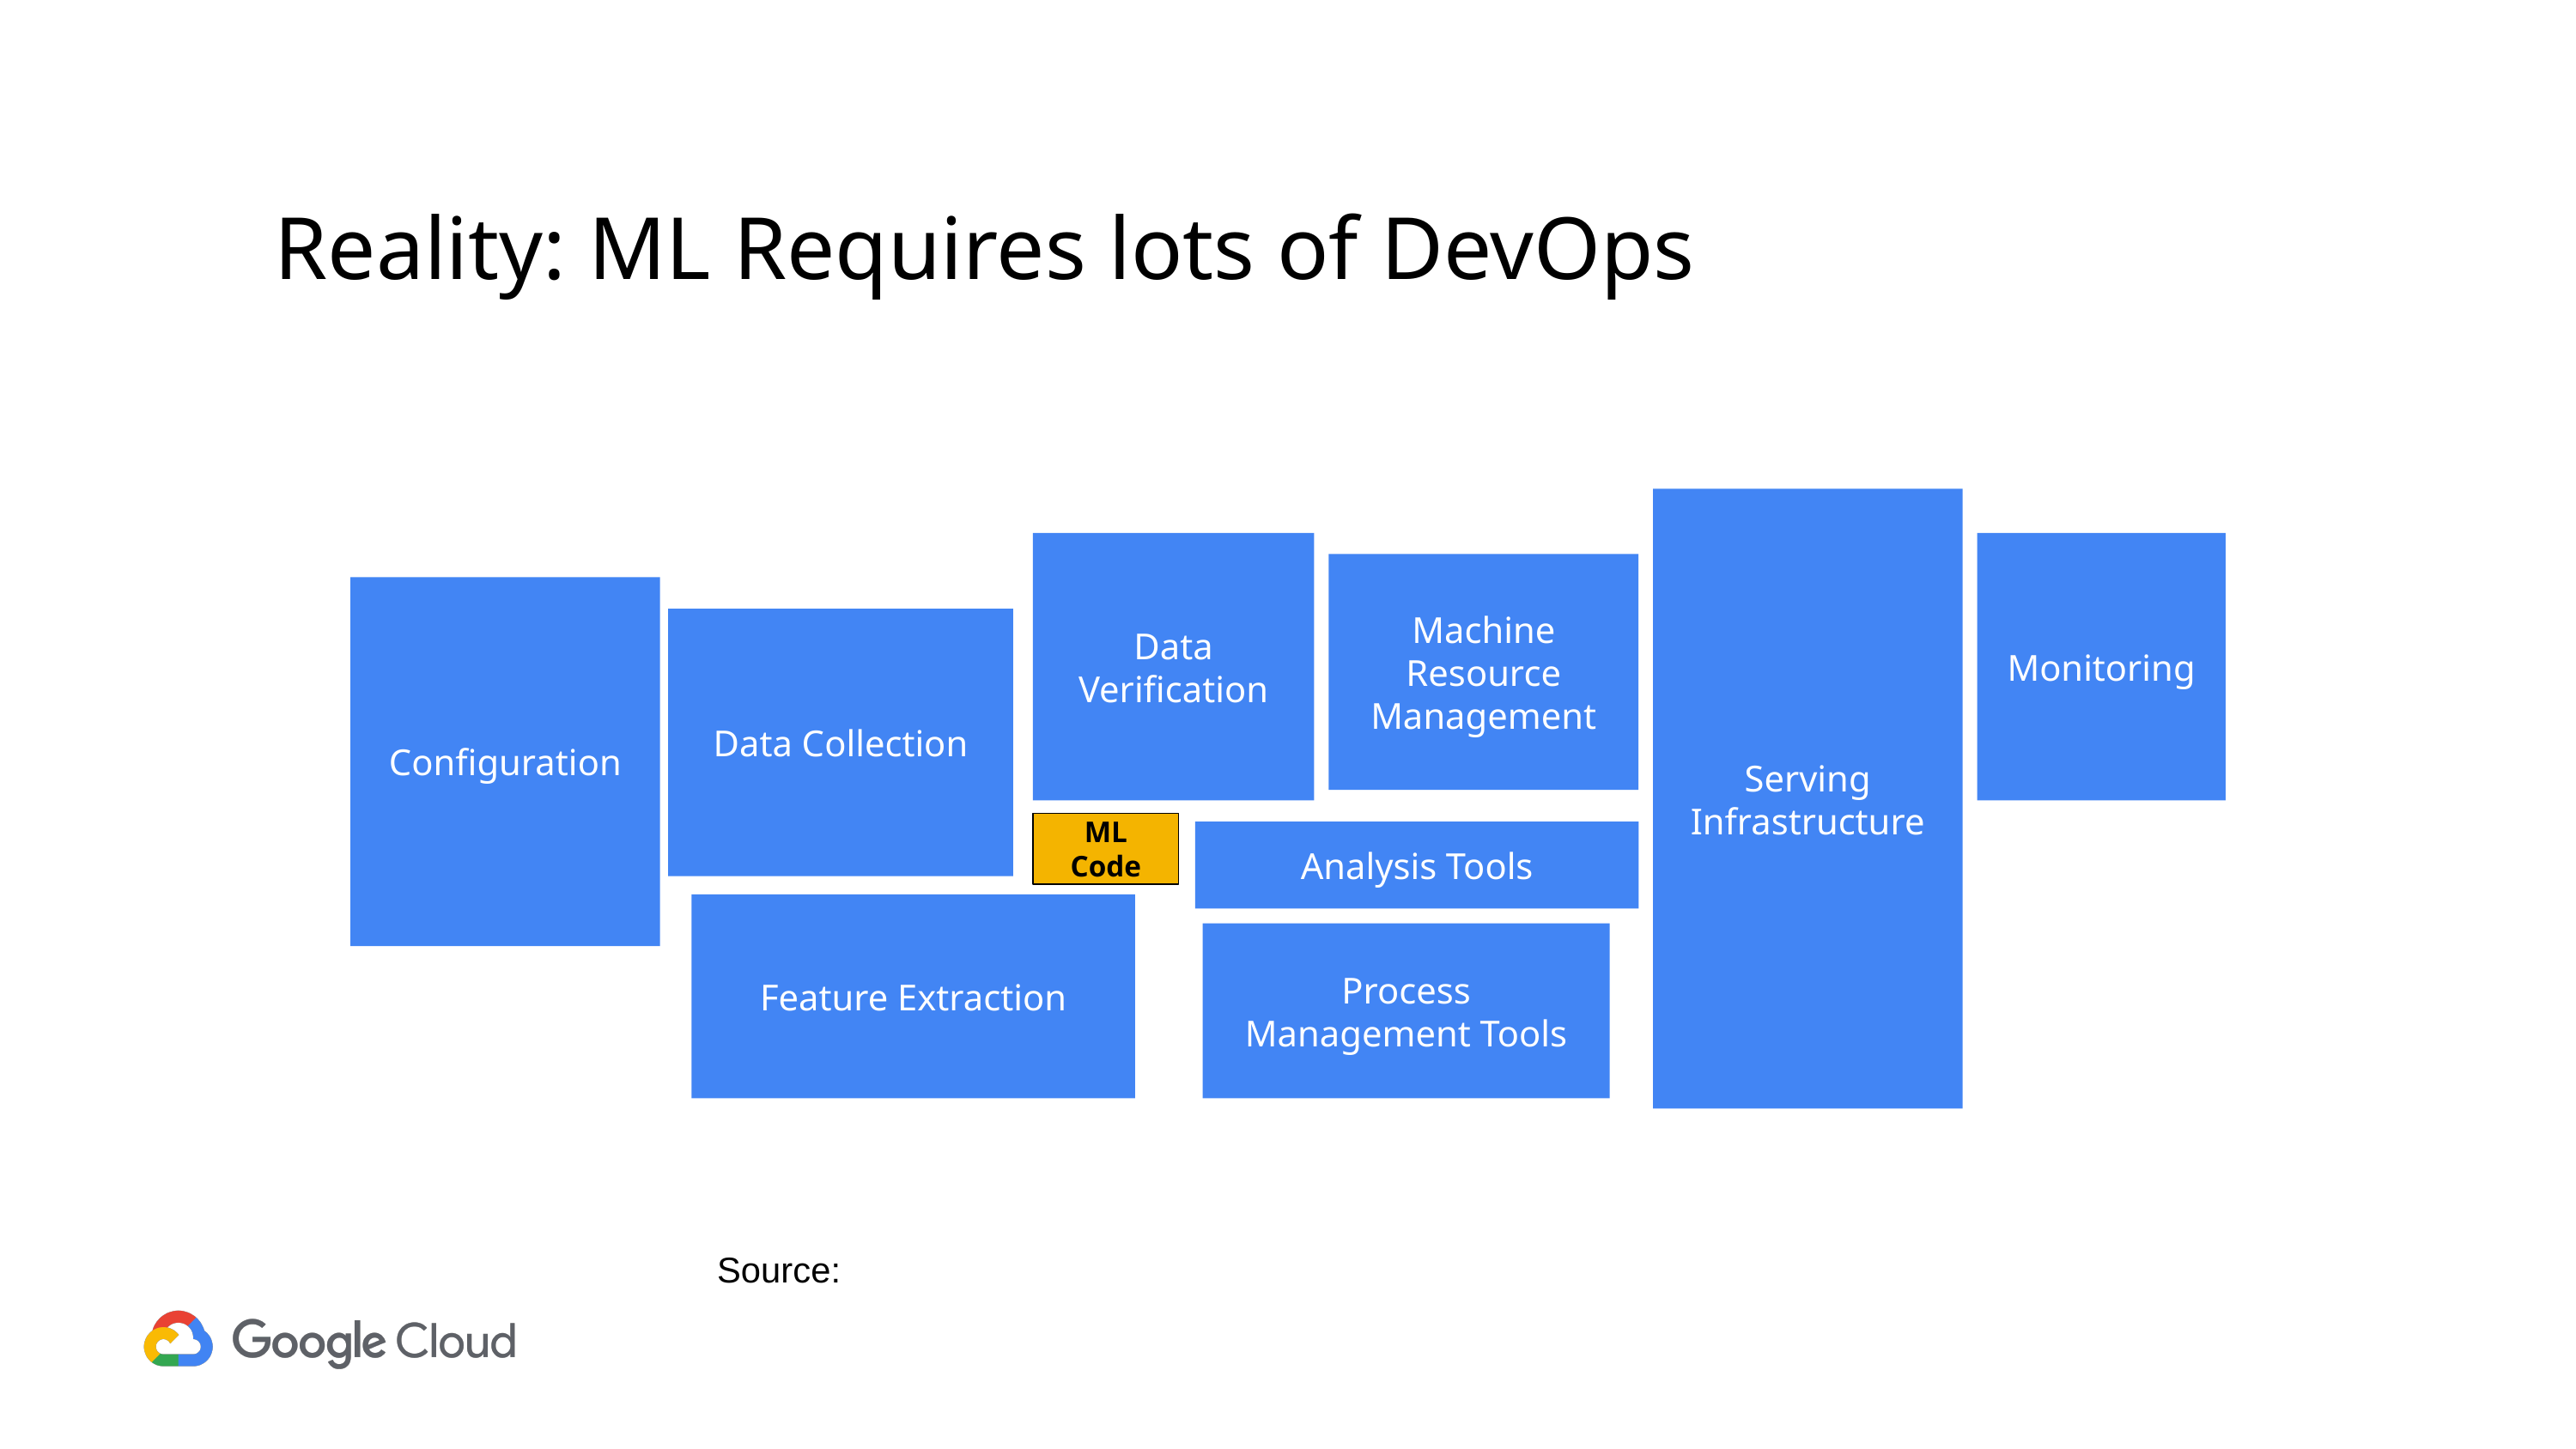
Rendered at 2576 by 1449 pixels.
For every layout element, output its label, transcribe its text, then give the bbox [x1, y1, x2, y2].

text_box Data Verification [1032, 532, 1315, 801]
text_box Configuration [350, 577, 660, 947]
picture [142, 1303, 516, 1375]
text_box ML Code [1032, 813, 1179, 884]
text_box Feature Extraction [691, 894, 1135, 1099]
text_box Process Management Tools [1202, 923, 1610, 1099]
text_box Machine Resource Management [1328, 554, 1639, 791]
text_box Analysis Tools [1194, 822, 1639, 909]
text_box Monitoring [1977, 532, 2226, 801]
text_box Source: Sculley et al.: Hidden Technical Debt in Machine Learning Systems [691, 1221, 1841, 1278]
text_box Serving Infrastructure [1653, 488, 1963, 1109]
text_box Data Collection [668, 609, 1013, 876]
title Reality: ML Requires lots of DevOps [248, 143, 2308, 348]
